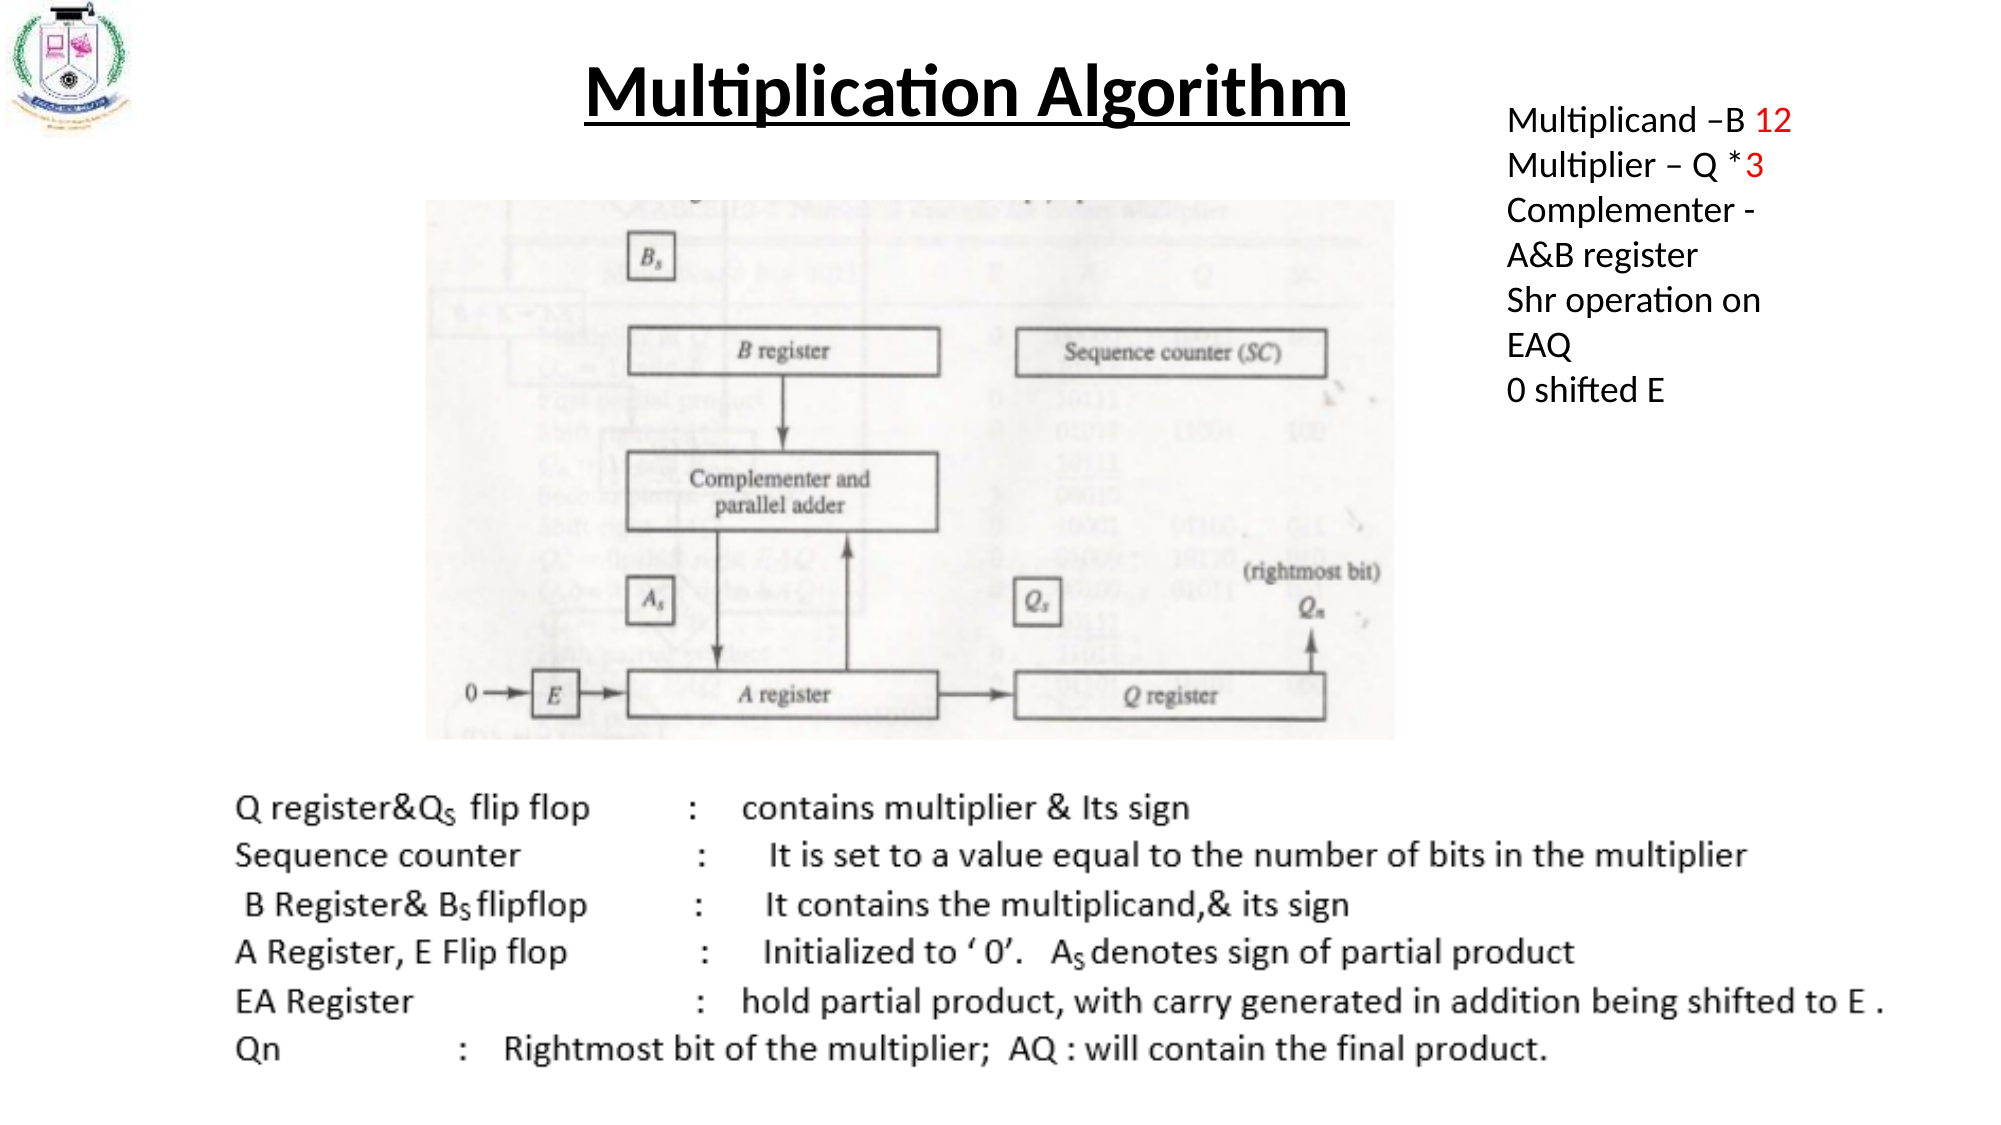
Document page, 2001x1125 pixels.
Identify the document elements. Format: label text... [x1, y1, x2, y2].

text_box [5, 0, 133, 138]
text_box Multiplicand –B 12 Multiplier – Q *3 Complementer -A&B register Shr operation on EAQ 0 shifted E [1492, 87, 1834, 200]
text_box Multiplication Algorithm [569, 34, 1366, 139]
picture [155, 200, 1963, 1091]
